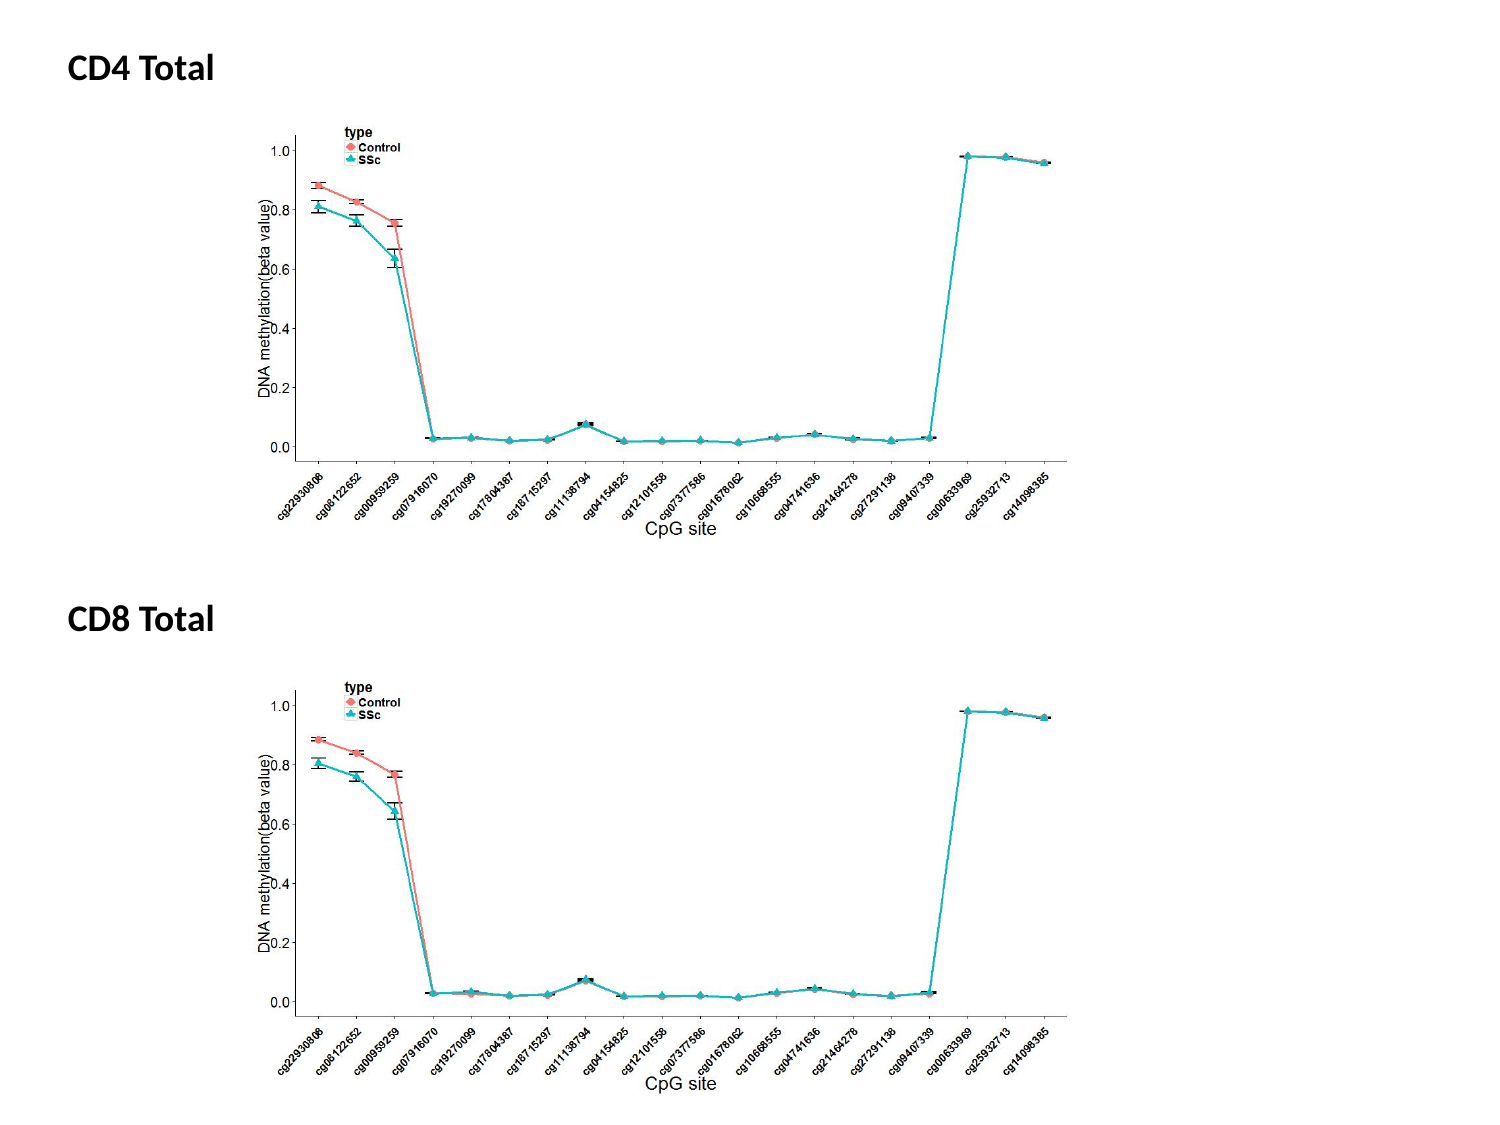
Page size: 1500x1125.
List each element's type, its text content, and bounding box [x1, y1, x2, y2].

picture [248, 125, 1077, 539]
text_box CD8 Total [53, 586, 455, 646]
text_box CD4 Total [53, 35, 455, 96]
picture [248, 680, 1077, 1095]
